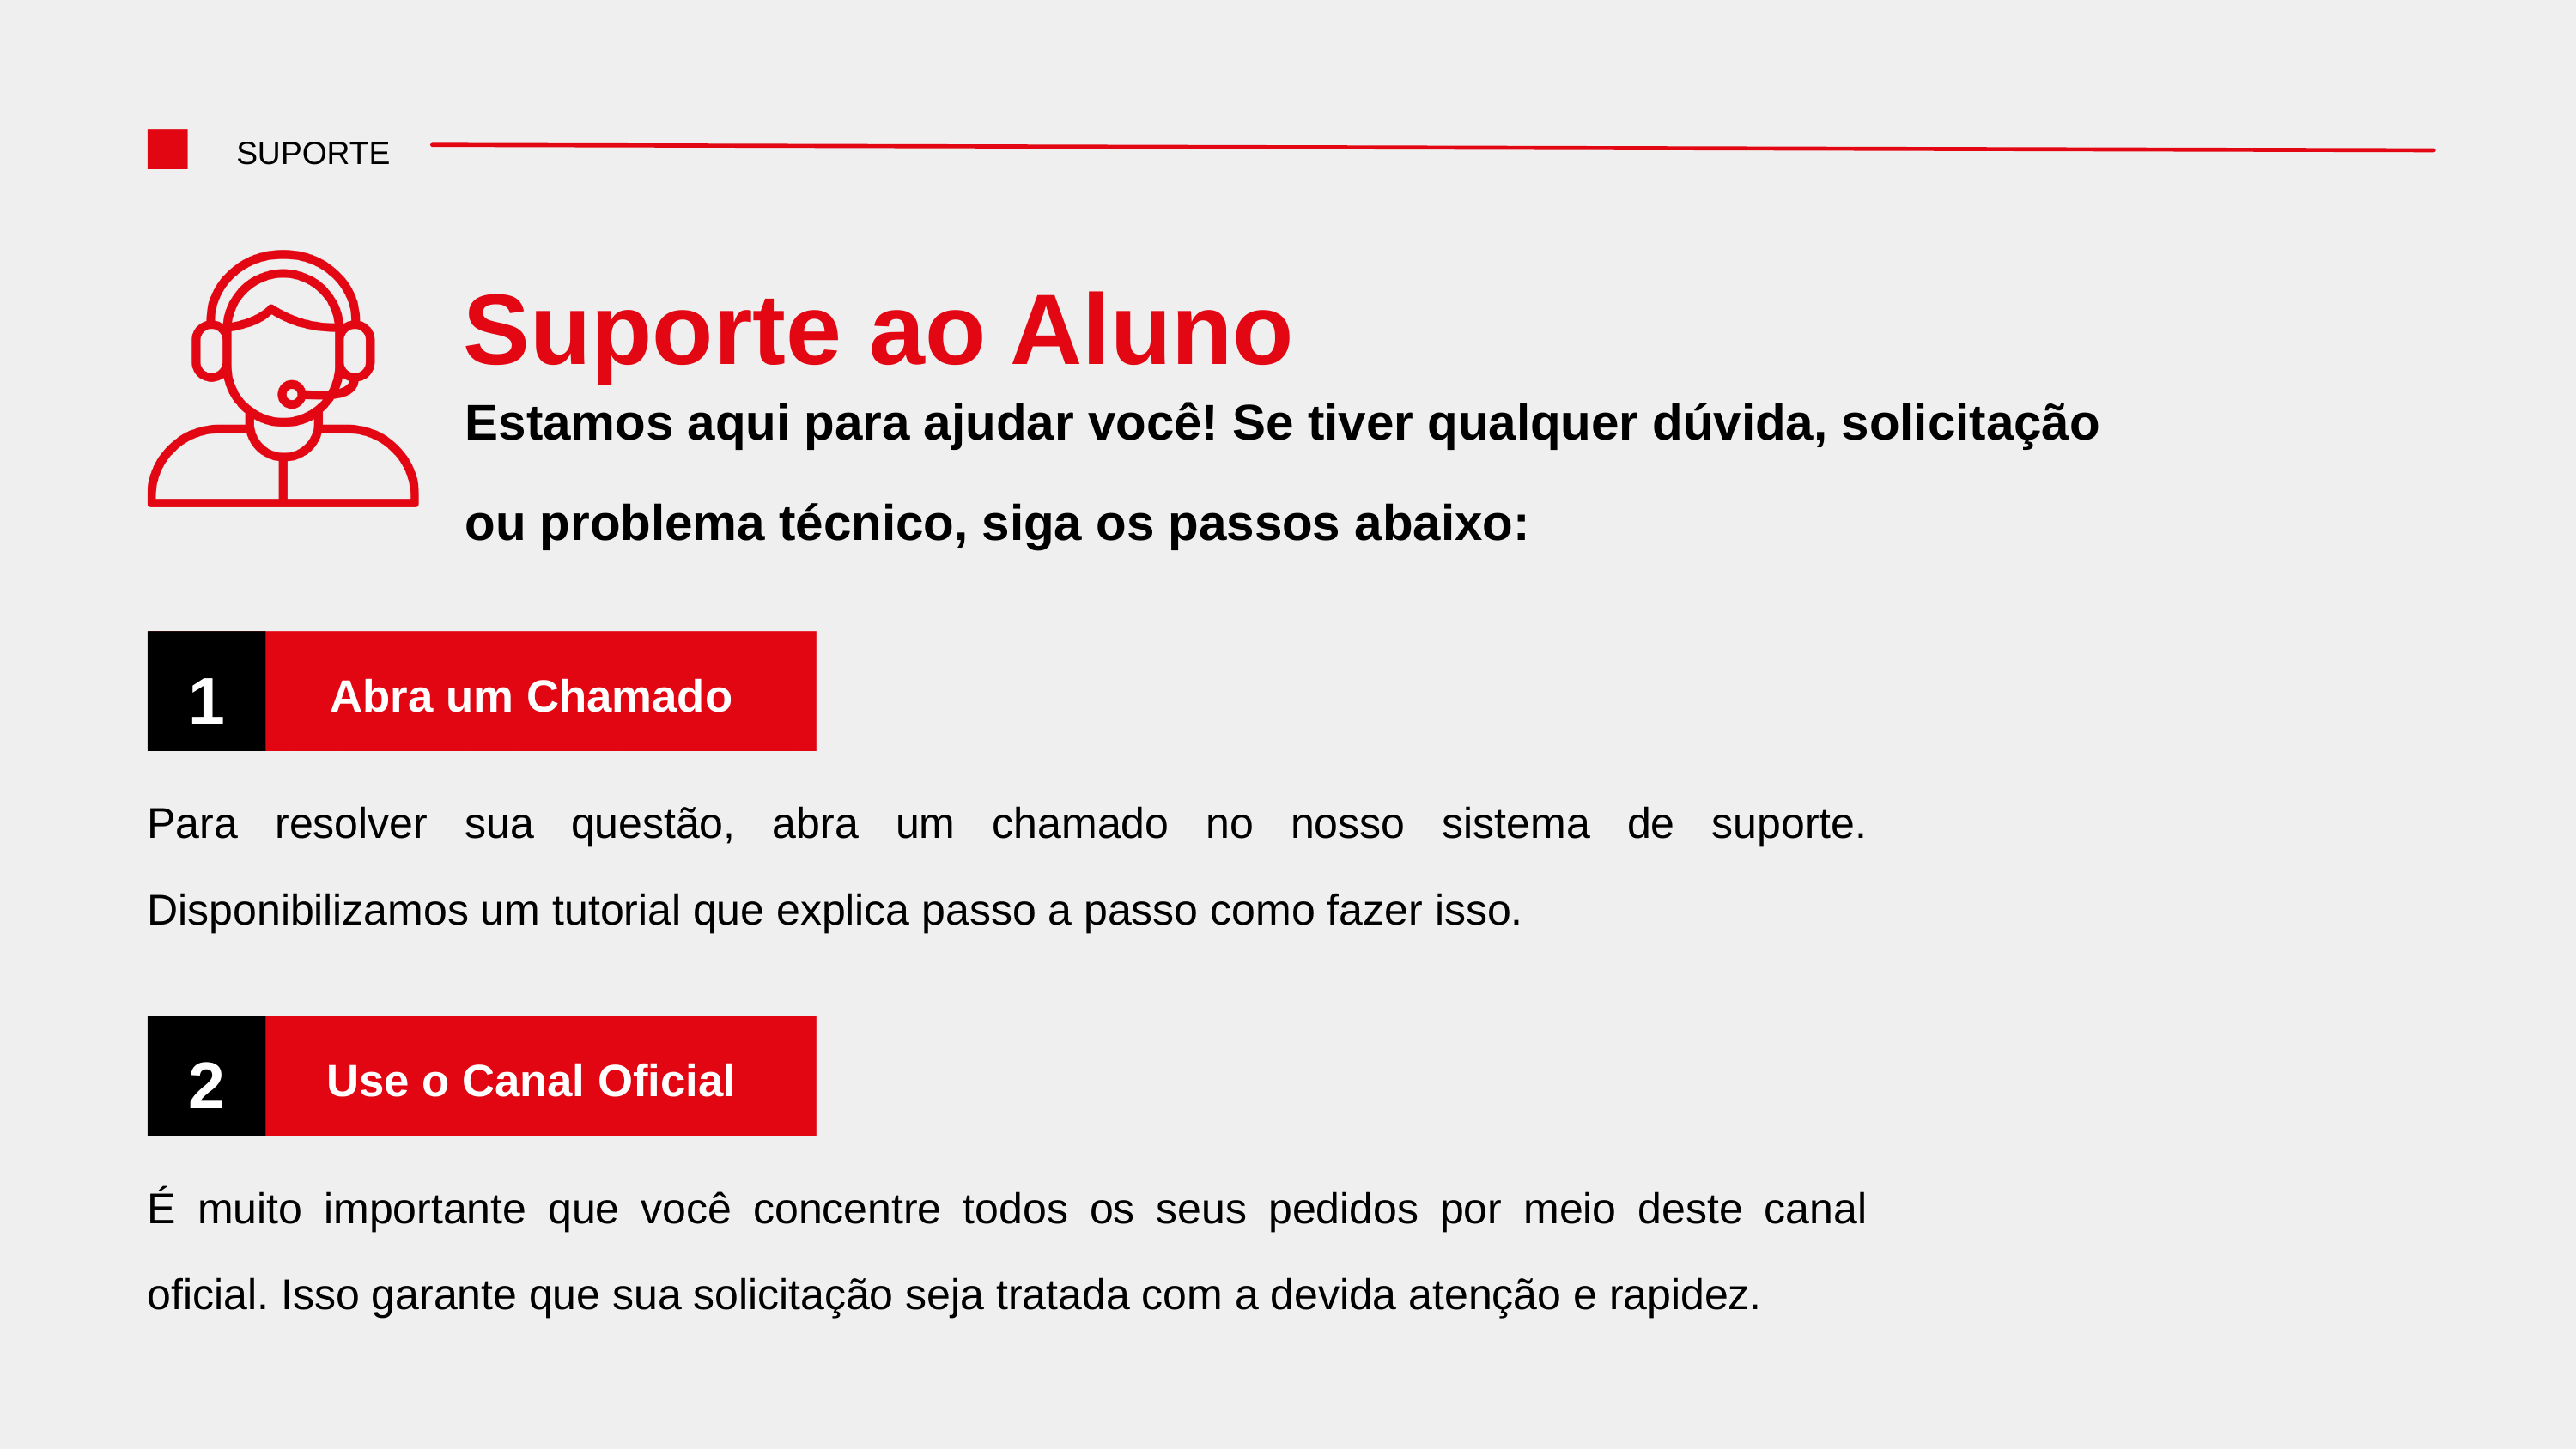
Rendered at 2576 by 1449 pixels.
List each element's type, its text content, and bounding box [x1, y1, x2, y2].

text_box [147, 610, 266, 751]
text_box 1 [154, 623, 259, 737]
text_box [266, 610, 817, 751]
text_box [147, 108, 188, 169]
text_box SUPORTE [221, 125, 405, 171]
text_box [147, 995, 266, 1136]
text_box [266, 995, 817, 1136]
text_box [147, 250, 419, 507]
text_box 2 [154, 1008, 259, 1123]
text_box Use o Canal Oficial [304, 1028, 759, 1106]
text_box É muito importante que você concentre todos os seus pedidos por meio deste canal oficial. Isso garante que sua solicitação seja tratada com a devida atenção e rapidez. [147, 1145, 1868, 1319]
text_box Abra um Chamado [304, 643, 759, 722]
text_box Para resolver sua questão, abra um chamado no nosso sistema de suporte. Disponibilizamos um tutorial que explica passo a passo como fazer isso. [147, 761, 1868, 933]
text_box Suporte ao Aluno [463, 245, 1790, 385]
text_box Estamos aqui para ajudar você! Se tiver qualquer dúvida, solicitação ou problema técnico, siga os passos abaixo: [465, 349, 2113, 551]
